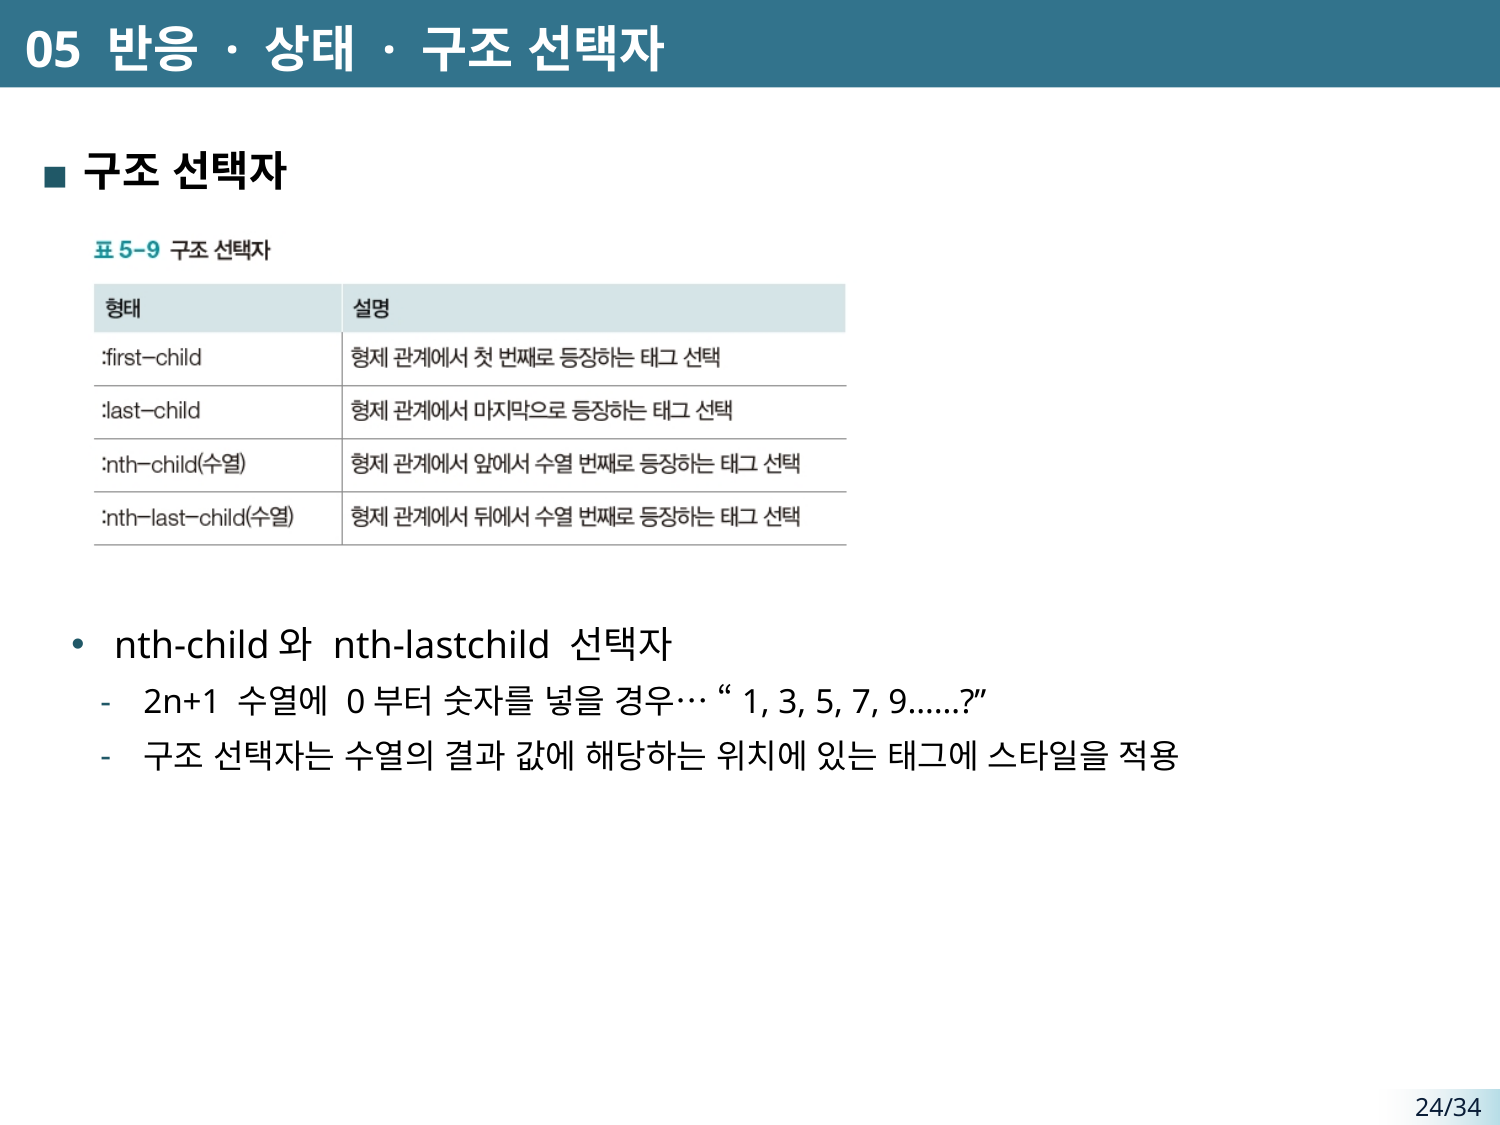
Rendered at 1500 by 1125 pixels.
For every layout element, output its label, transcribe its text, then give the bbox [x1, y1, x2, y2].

title 05 반응 · 상태 · 구조 선택자 [10, 8, 1288, 87]
list 구조 선택자 nth-child와 nth-lastchild 선택자 2n+1 수열에 0부터 숫자를 넣을 경우… “1, 3, 5, 7, 9……?” 구조 선택자는 수열의 결과 값에 해당하는 위치에 있는 태그에 스타일을 적용 [10, 126, 1481, 1057]
picture [88, 231, 859, 554]
